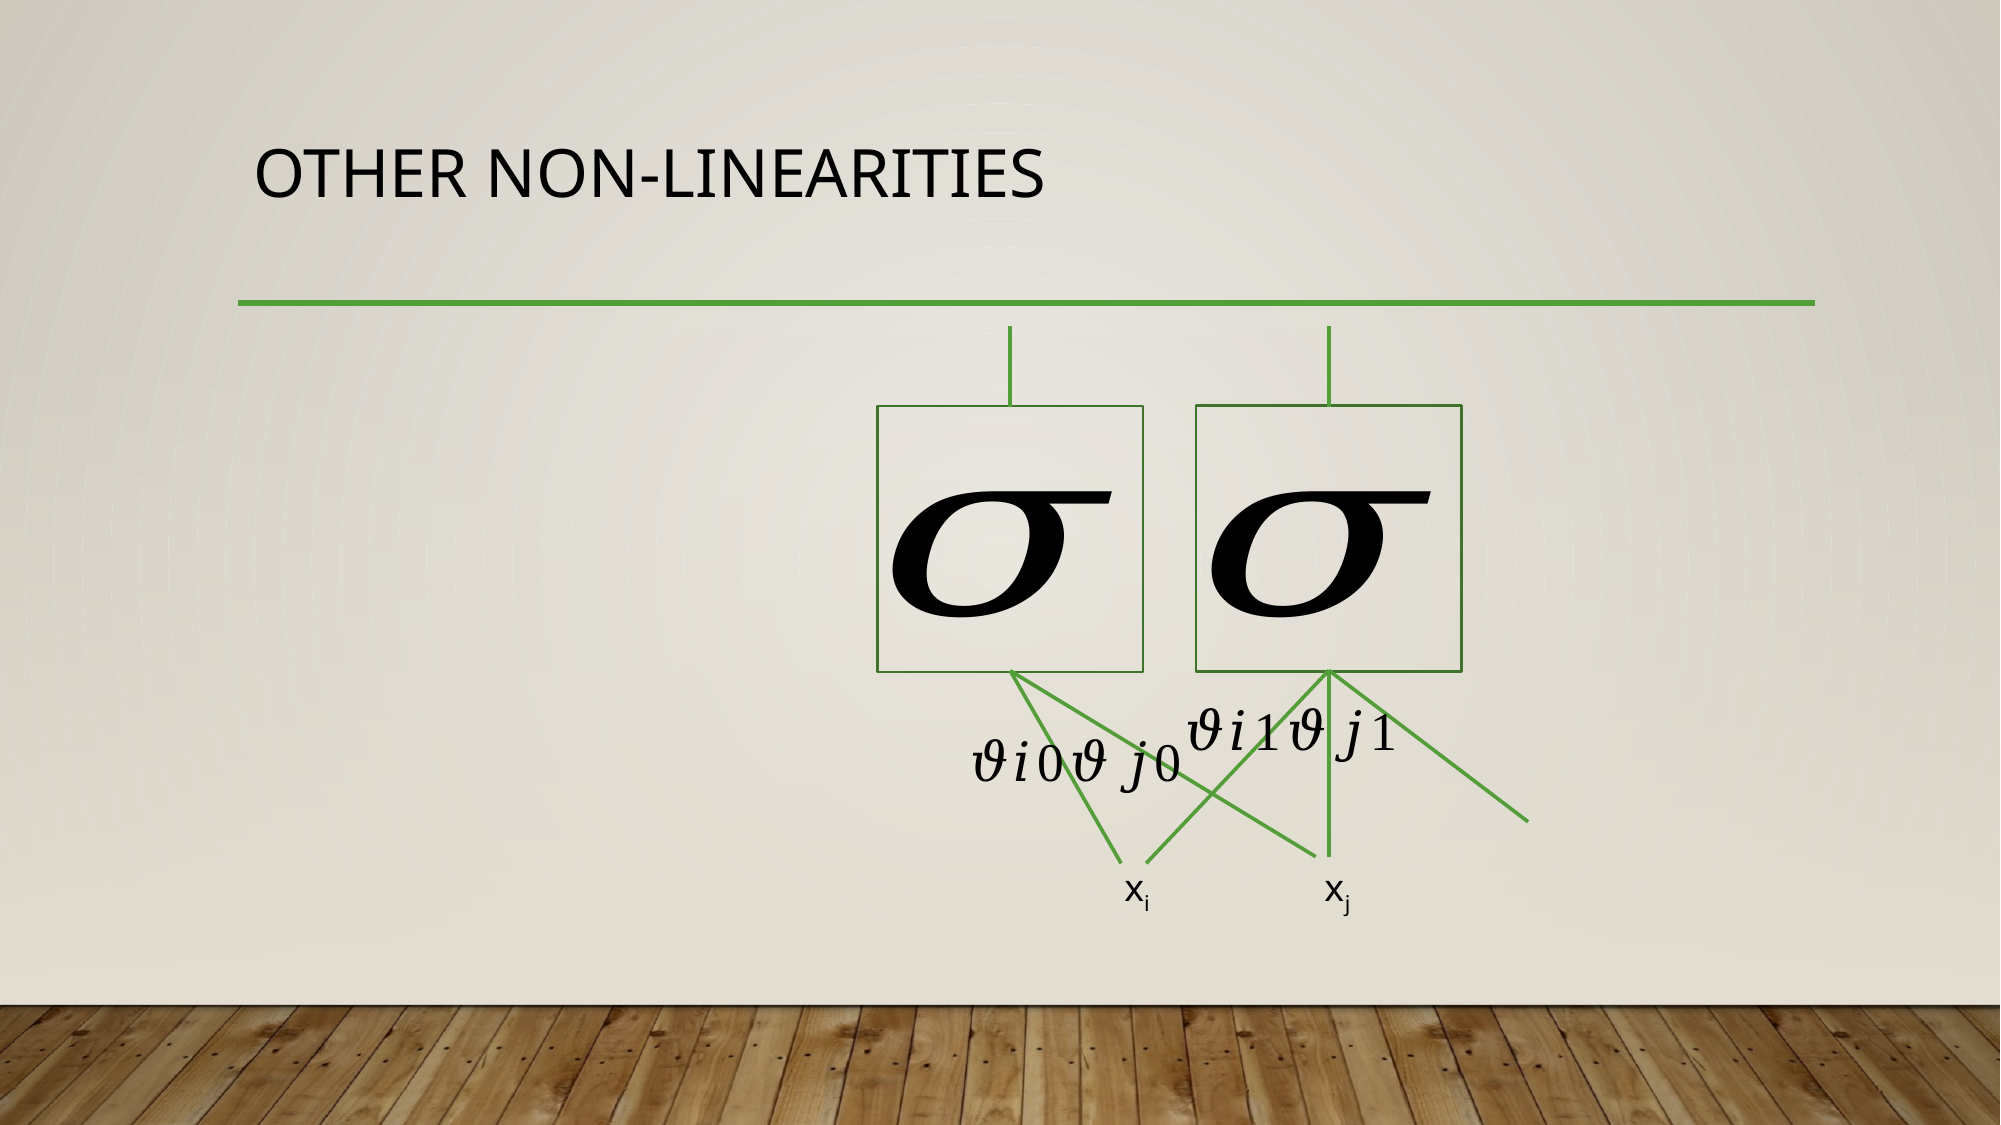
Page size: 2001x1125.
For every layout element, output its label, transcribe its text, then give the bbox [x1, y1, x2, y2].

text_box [1145, 670, 1330, 864]
text_box xi xj [1109, 857, 1401, 923]
picture [0, 1005, 2000, 1125]
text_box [1009, 670, 1316, 857]
title Other Non-Linearities [238, 131, 1814, 305]
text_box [1009, 857, 1122, 864]
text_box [1328, 670, 1529, 822]
